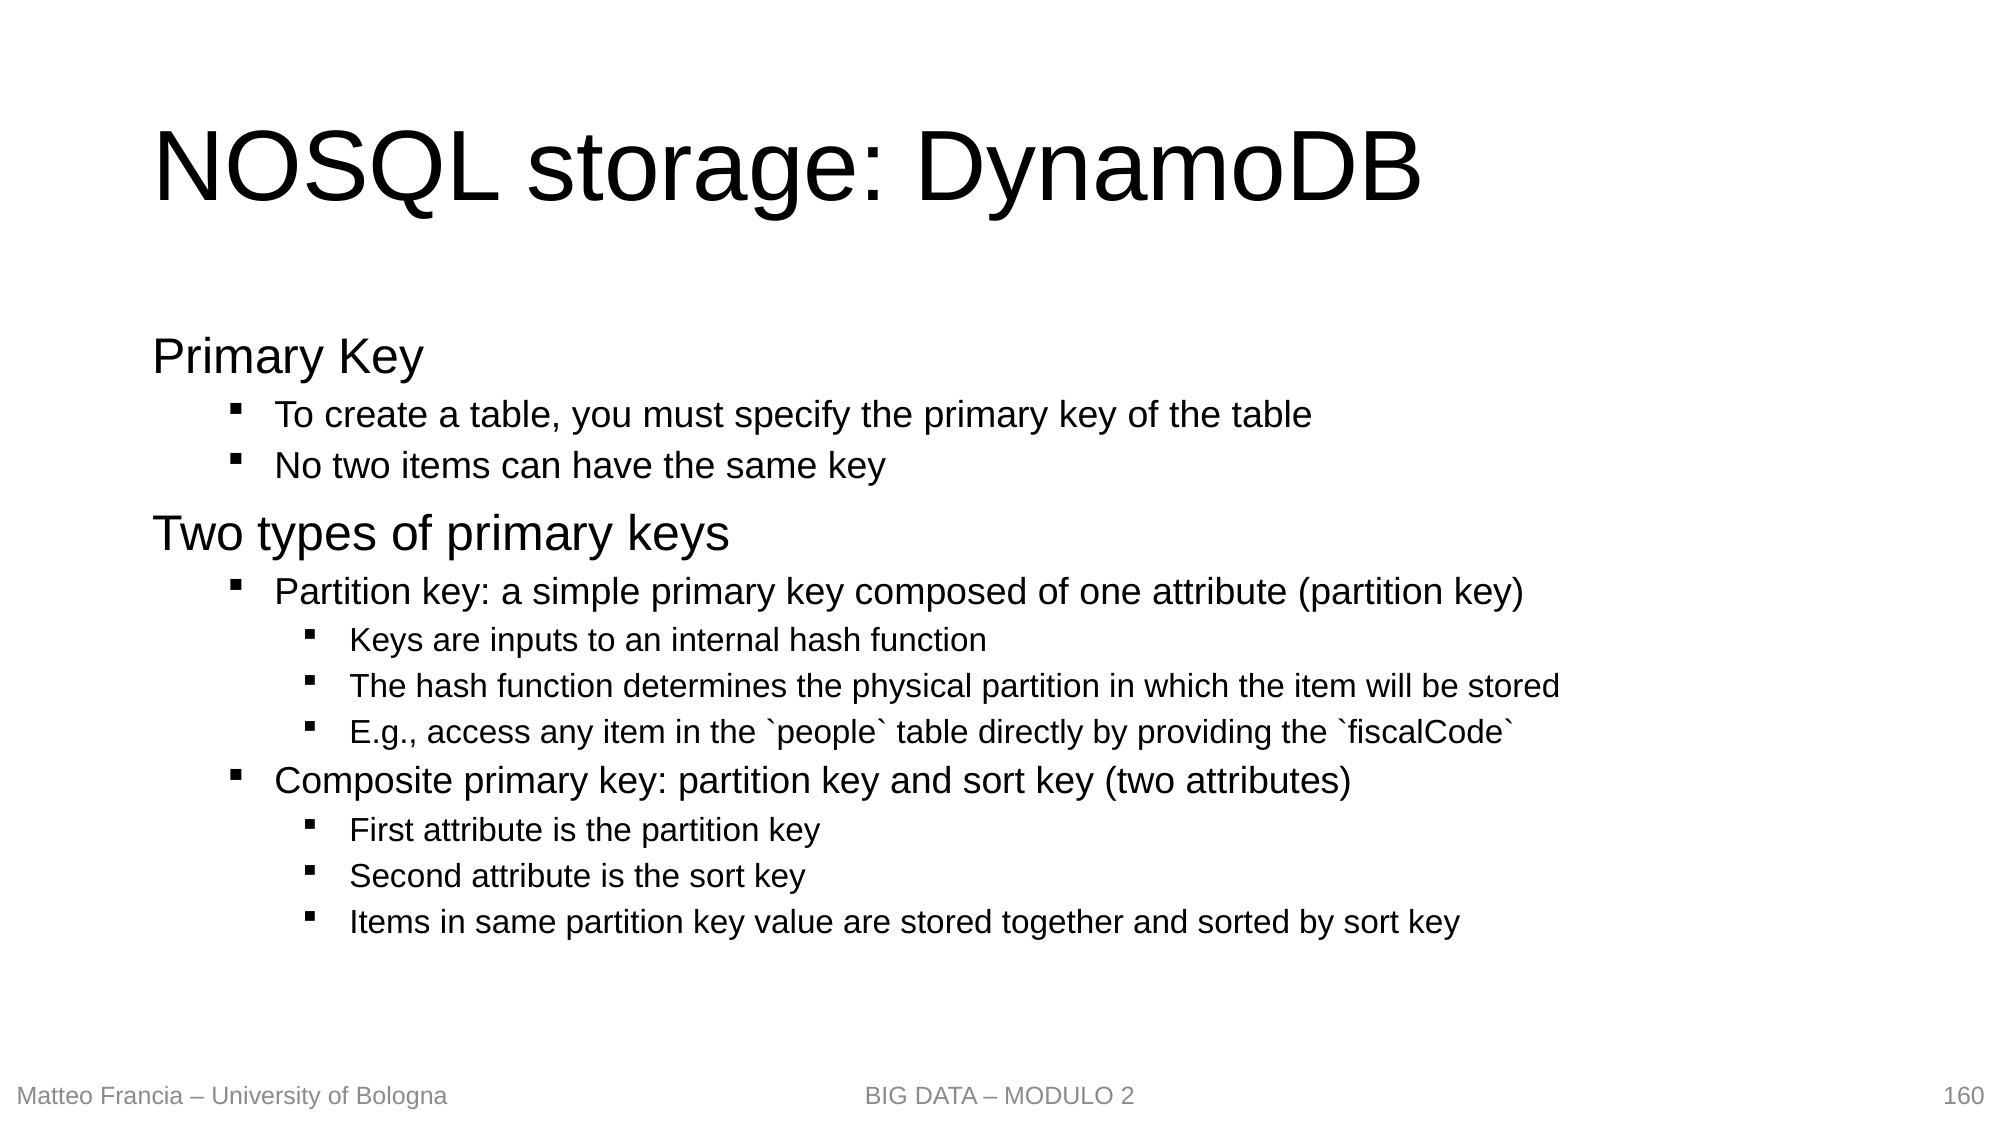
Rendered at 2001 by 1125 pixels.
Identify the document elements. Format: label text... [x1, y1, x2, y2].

title NOSQL storage: DynamoDB [137, 59, 1863, 278]
footer Matteo Francia – University of Bologna [0, 1065, 466, 1125]
slide_number 160 [1550, 1065, 2000, 1125]
list Primary Key To create a table, you must specify the primary key of the table No two items can have the same key Two types of primary keys Partition key: a simple primary key composed of one attribute (partition key) Keys are inputs to an internal hash function The hash function determines the physical partition in which the item will be stored E.g., access any item in the `people` table directly by providing the `fiscalCode` Composite primary key: partition key and sort key (two attributes) First attribute is the partition key Second attribute is the sort key Items in same partition key value are stored together and sorted by sort key [137, 278, 1863, 993]
